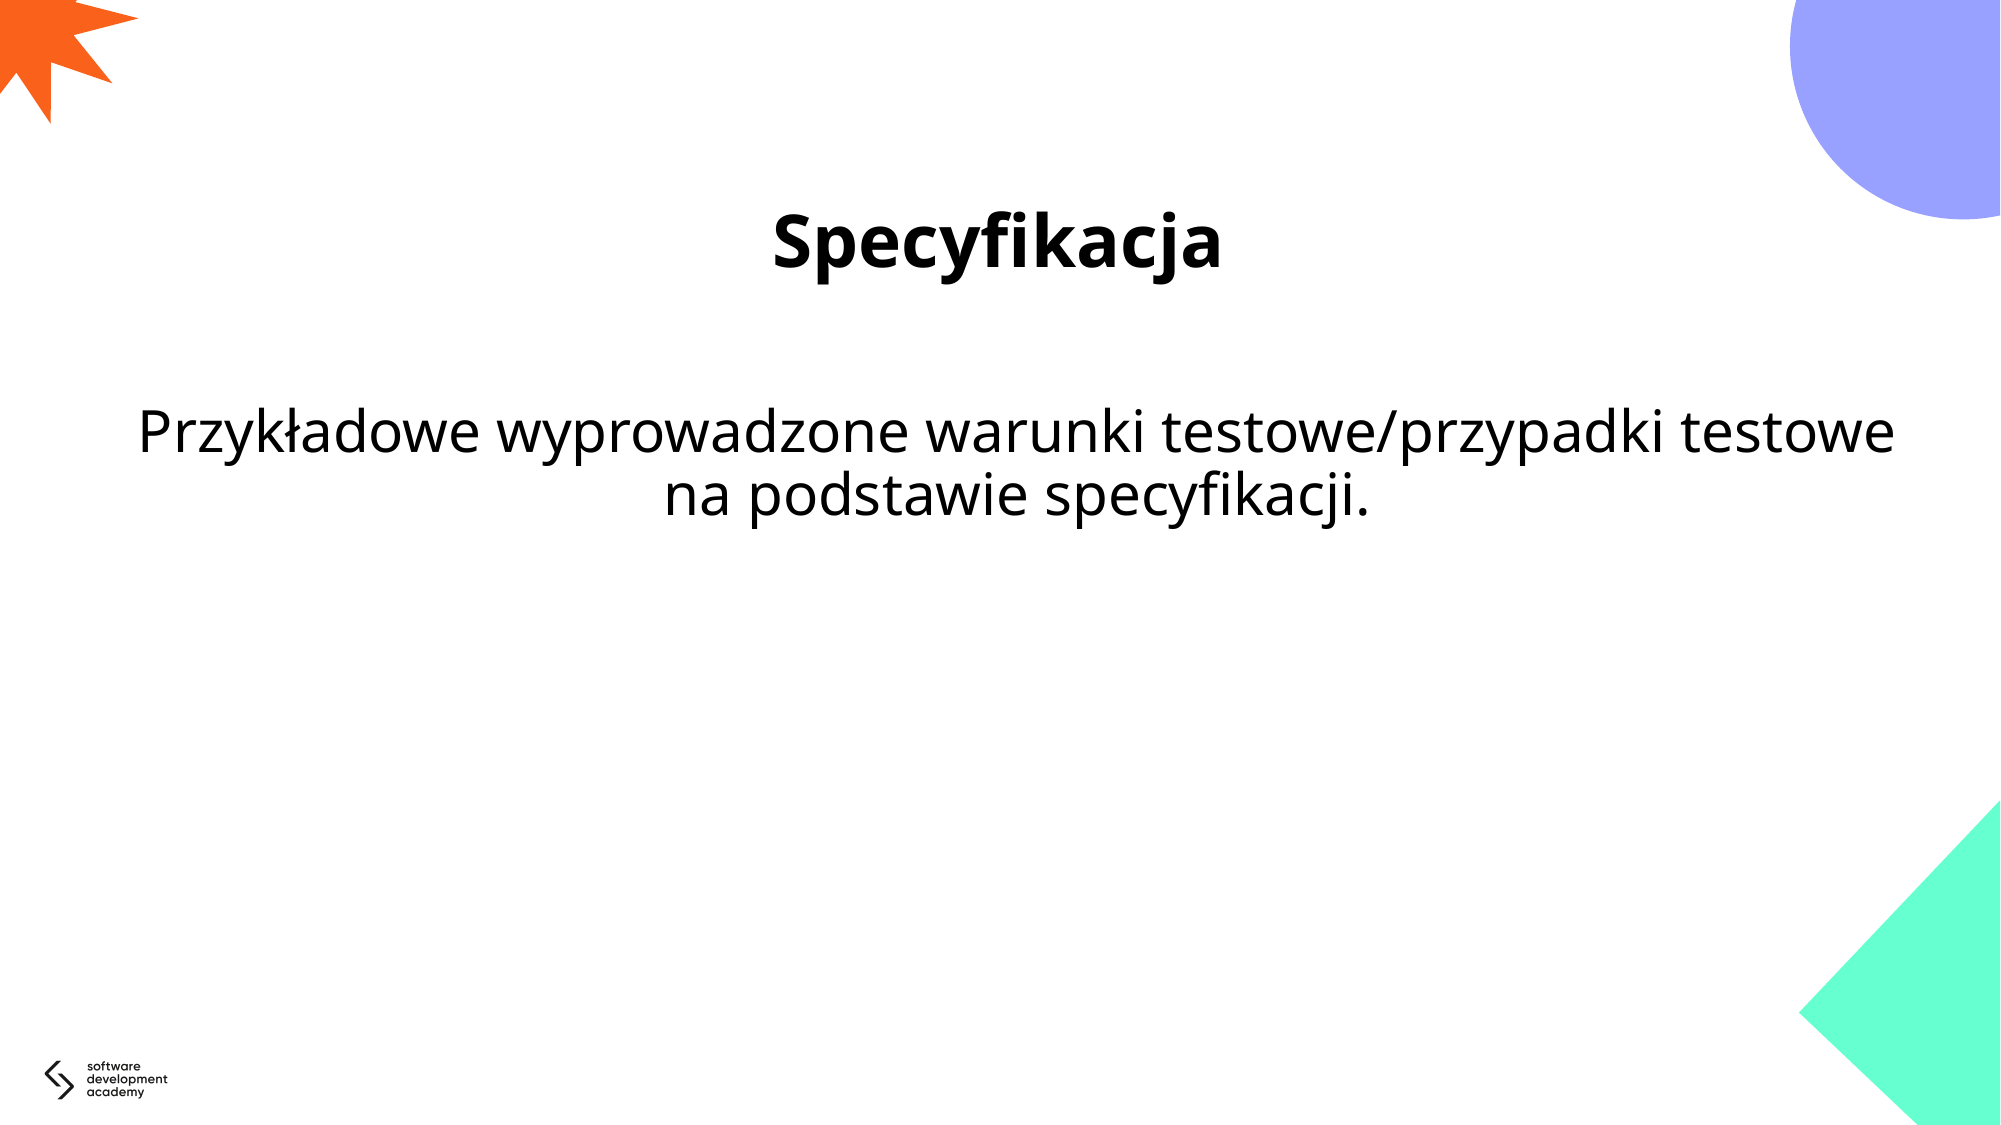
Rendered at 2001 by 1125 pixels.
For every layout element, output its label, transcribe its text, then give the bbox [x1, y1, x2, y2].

title Specyfikacja [181, 135, 1816, 353]
picture [19, 1035, 193, 1125]
list Przykładowe wyprowadzone warunki testowe/przypadki testowe na podstawie specyfikacji. [58, 394, 1939, 704]
